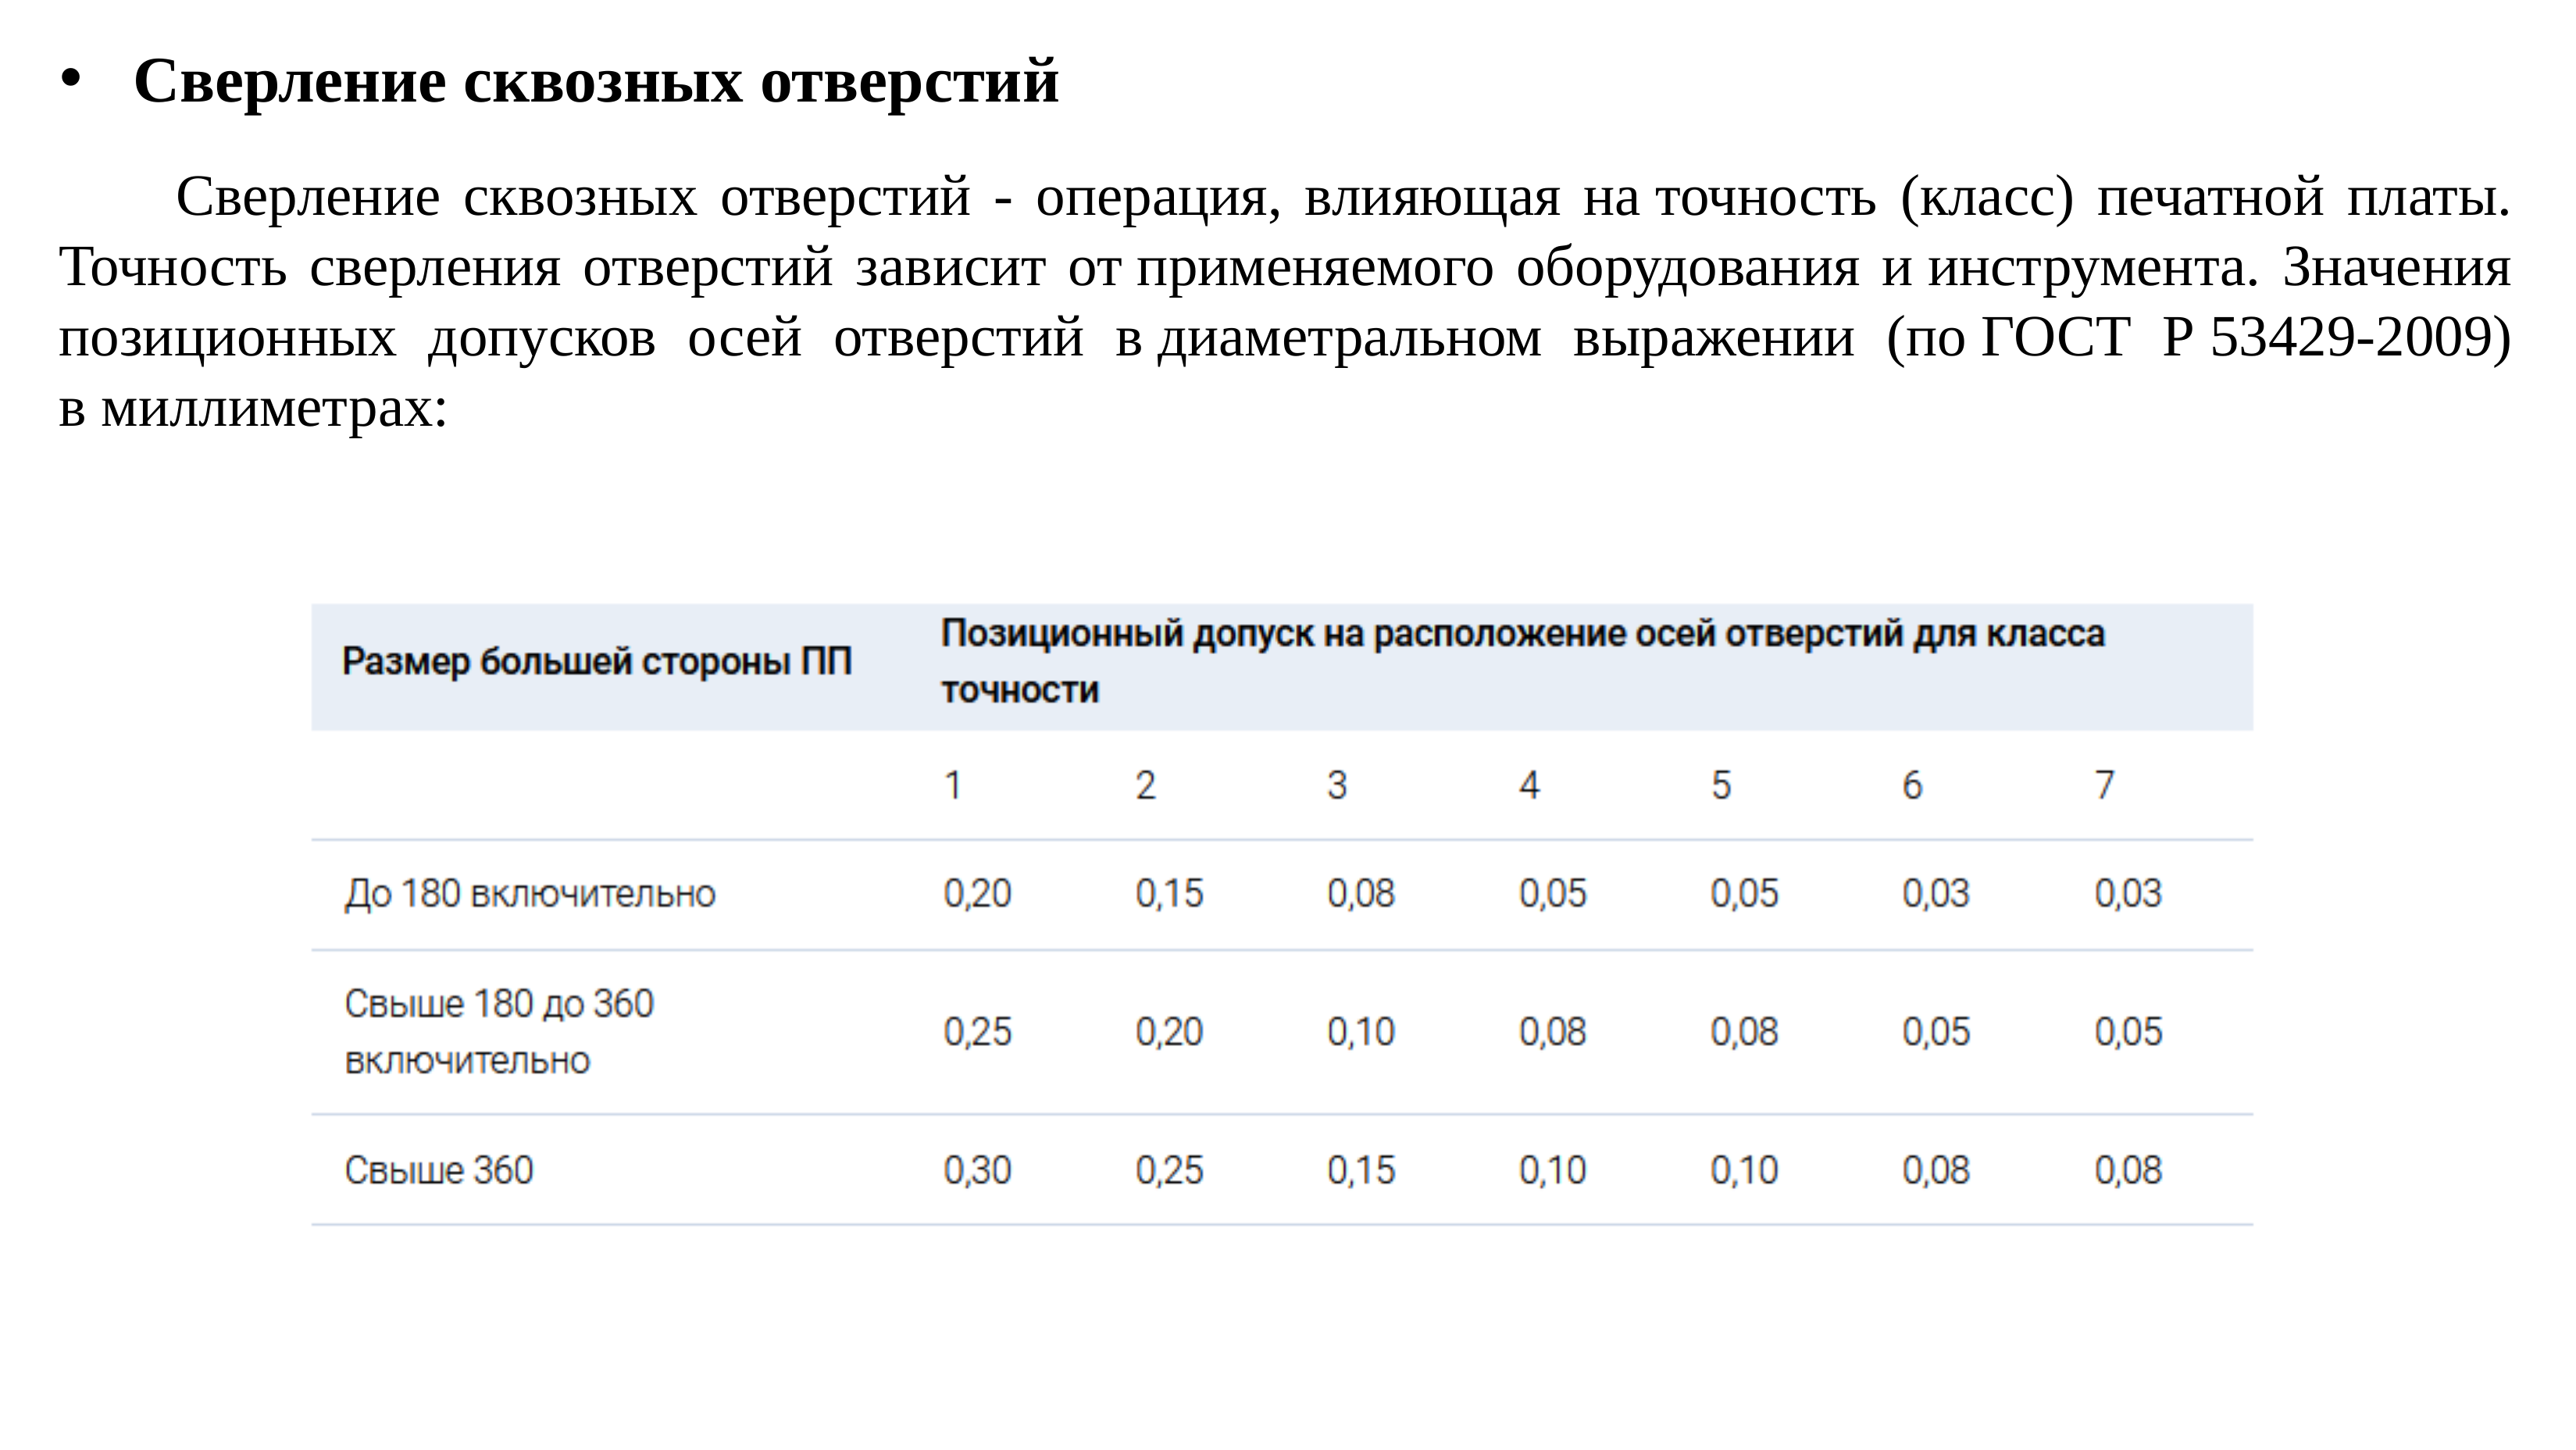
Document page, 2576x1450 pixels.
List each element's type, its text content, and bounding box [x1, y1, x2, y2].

text_box Cверление сквозных отверстий [48, 11, 1728, 151]
picture [293, 597, 2282, 1252]
text_box Сверление сквозных отверстий - операция, влияющая на точность (класс) печатной платы. Точность сверления отверстий зависит от применяемого оборудования и инструмента. Значения позиционных допусков осей отверстий в диаметральном выражении (по ГОСТ Р 53429-2009) в миллиметрах: [47, 151, 2527, 444]
